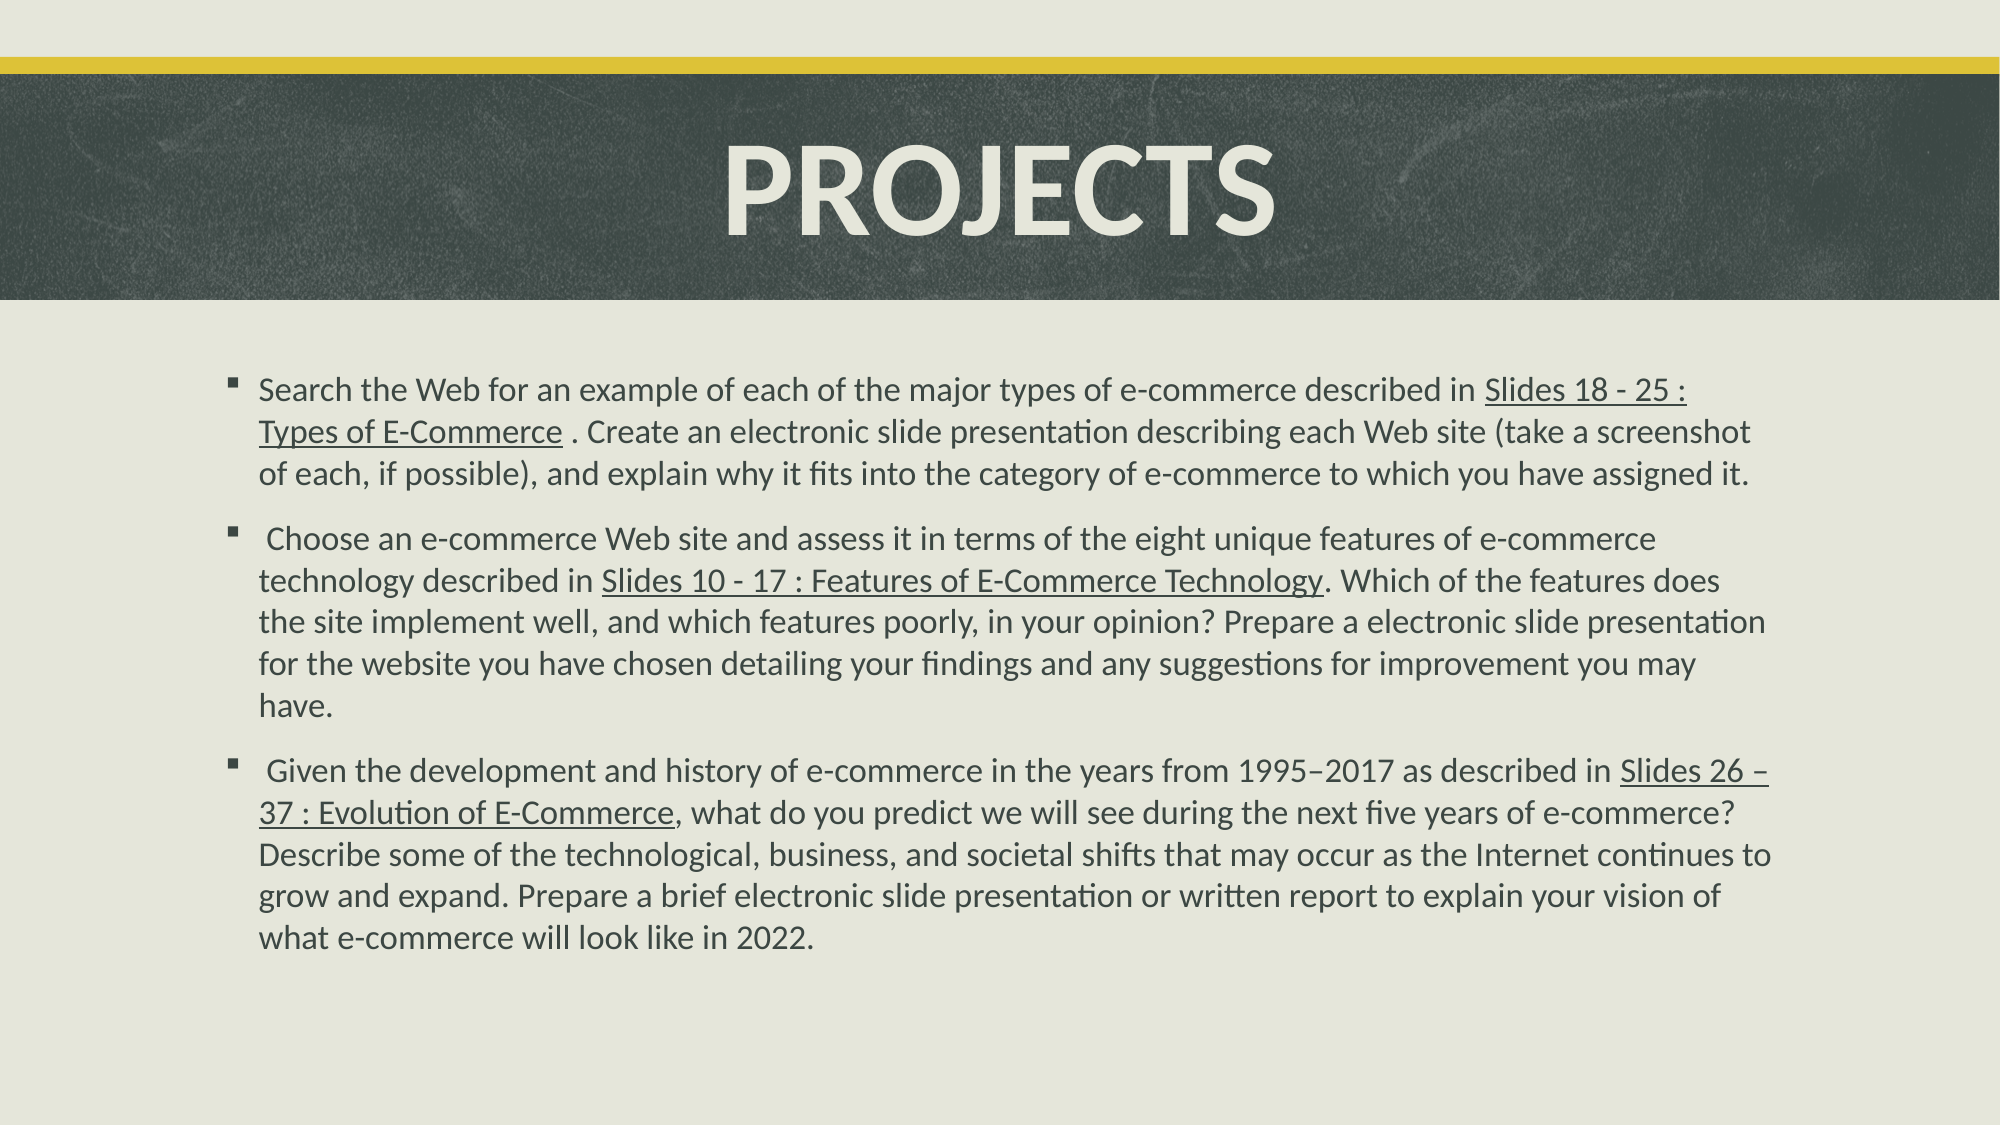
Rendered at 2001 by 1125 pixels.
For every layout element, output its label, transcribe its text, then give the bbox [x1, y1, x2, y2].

title PROJECTS [210, 76, 1790, 300]
picture [0, 74, 2000, 300]
list Search the Web for an example of each of the major types of e-commerce described in Slides 18 - 25 : Types of E-Commerce . Create an electronic slide presentation describing each Web site (take a screenshot of each, if possible), and explain why it fits into the category of e-commerce to which you have assigned it. Choose an e-commerce Web site and assess it in terms of the eight unique features of e-commerce technology described in Slides 10 - 17 : Features of E-Commerce Technology. Which of the features does the site implement well, and which features poorly, in your opinion? Prepare a electronic slide presentation for the website you have chosen detailing your findings and any suggestions for improvement you may have. Given the development and history of e-commerce in the years from 1995–2017 as described in Slides 26 – 37 : Evolution of E-Commerce, what do you predict we will see during the next five years of e-commerce? Describe some of the technological, business, and societal shifts that may occur as the Internet continues to grow and expand. Prepare a brief electronic slide presentation or written report to explain your vision of what e-commerce will look like in 2022. [210, 359, 1790, 1014]
